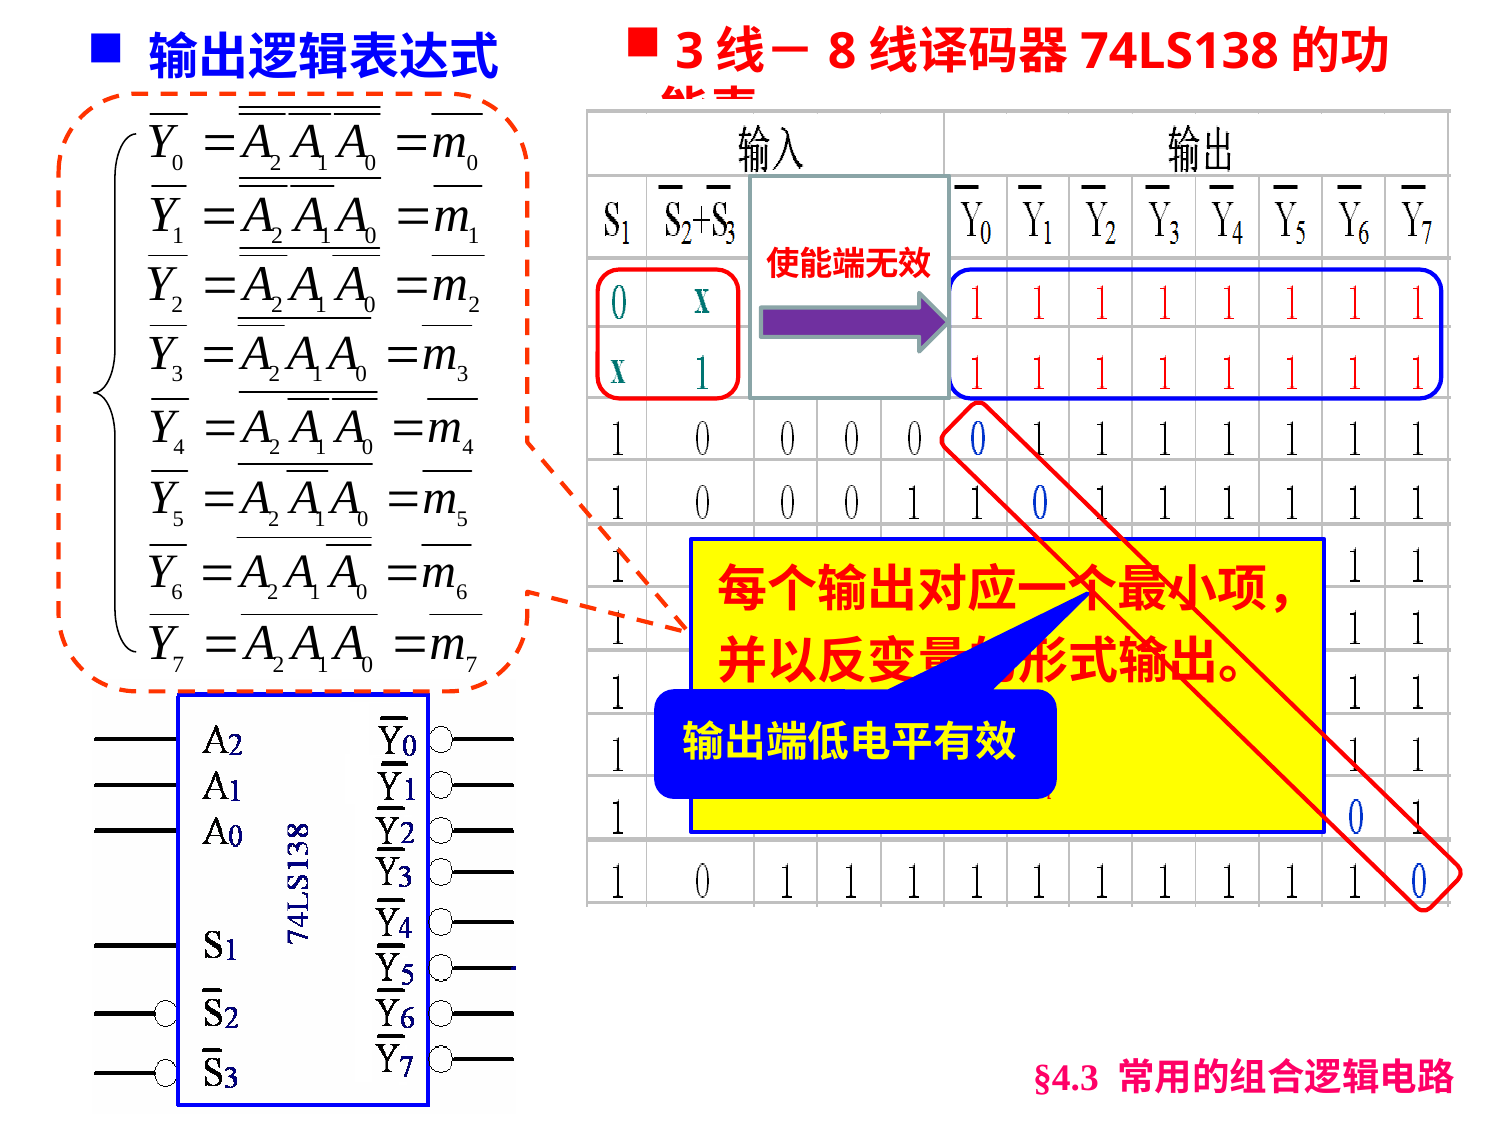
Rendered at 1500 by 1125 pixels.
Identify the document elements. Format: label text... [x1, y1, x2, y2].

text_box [748, 175, 1442, 399]
text_box §4.3 常用的组合逻辑电路 [1018, 1045, 1470, 1105]
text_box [583, 11, 1454, 625]
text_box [68, 16, 518, 92]
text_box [583, 805, 1454, 914]
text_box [655, 626, 1500, 798]
picture [91, 833, 516, 1114]
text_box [58, 93, 1325, 833]
